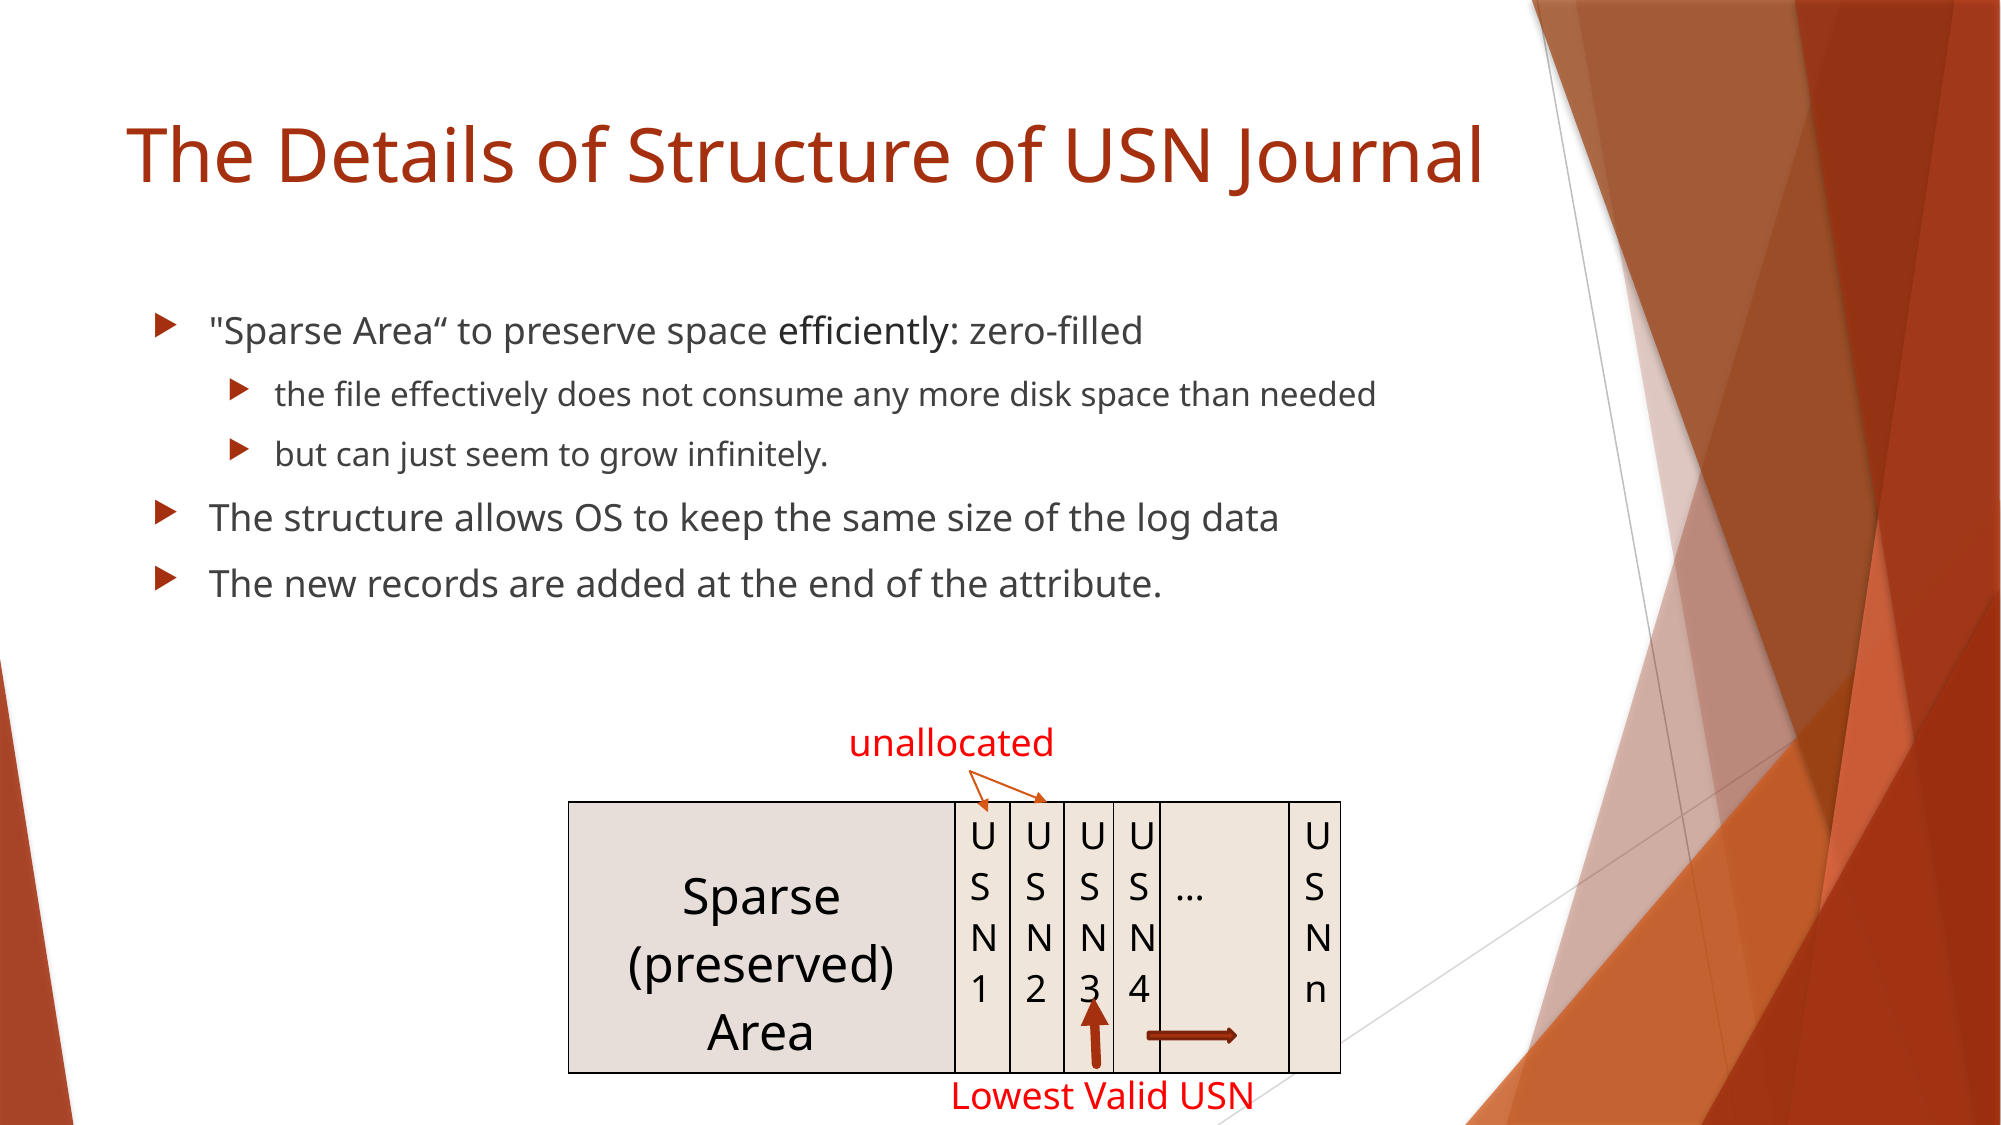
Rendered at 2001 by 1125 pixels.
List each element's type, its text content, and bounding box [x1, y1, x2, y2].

table_header USN4 [1114, 803, 1159, 1064]
table_header USN2 [1011, 803, 1063, 1064]
table_header USN1 [956, 803, 1009, 1064]
text_box unallocated [833, 711, 1106, 772]
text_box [1092, 996, 1097, 1065]
title The Details of Structure of USN Journal [111, 99, 1522, 317]
table_header … [1161, 803, 1288, 1072]
list "Sparse Area“ to preserve space efficiently: zero-filled the file effectively does not consume any more disk space than needed but can just seem to grow infinitely. The structure allows OS to keep the same size of the log data The new records are added at the end of the attribute. [137, 299, 1863, 721]
table_header USNn [1290, 803, 1340, 1072]
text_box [969, 771, 1048, 803]
text_box Lowest Valid USN [935, 1064, 1271, 1125]
text_box [1146, 1027, 1237, 1044]
table_header Sparse (preserved) Area [569, 803, 954, 1072]
table_header USN3 [1065, 803, 1113, 1064]
